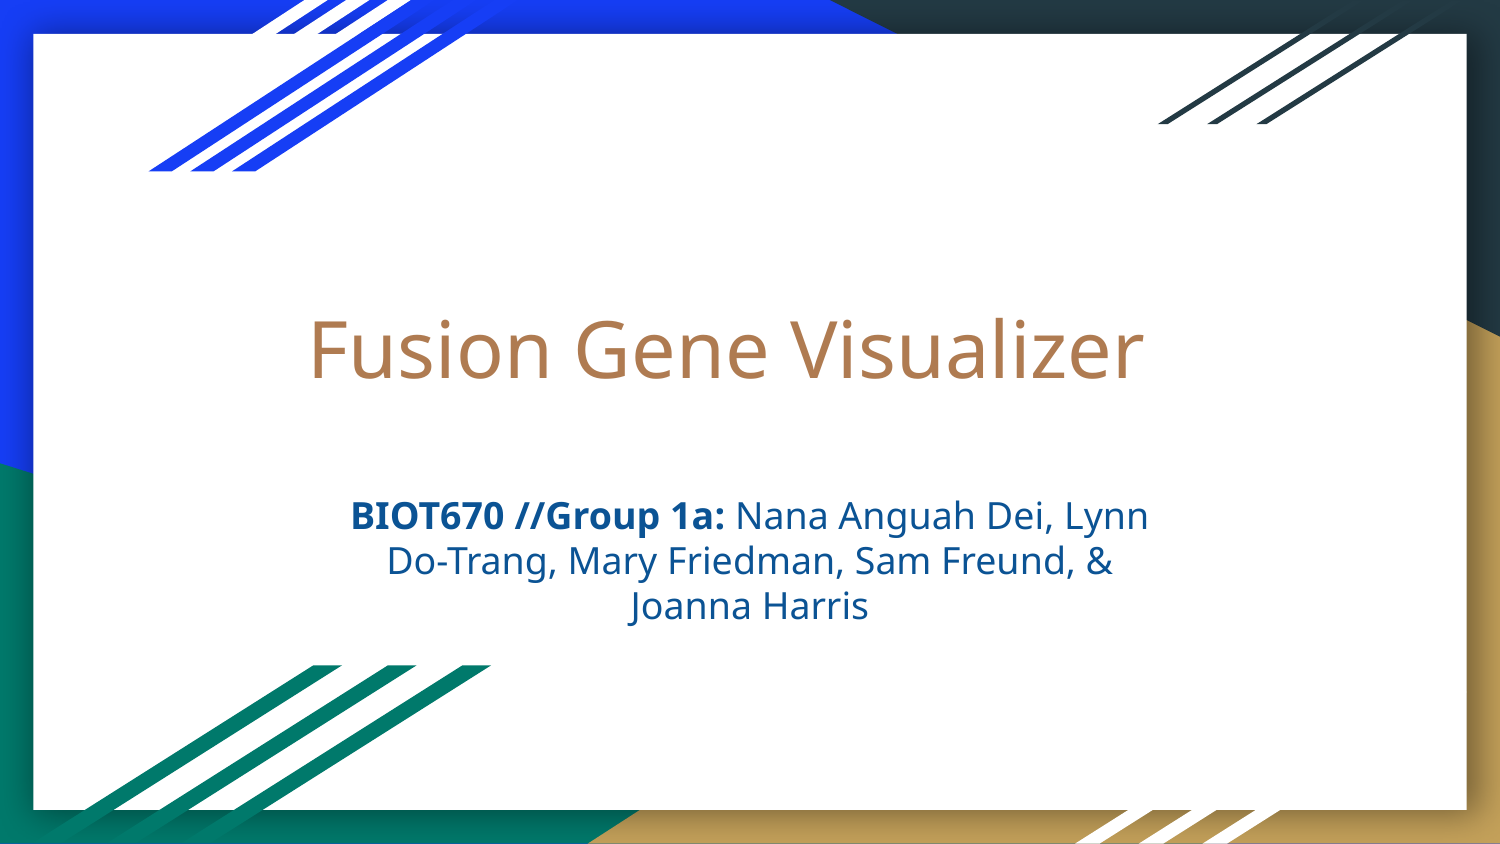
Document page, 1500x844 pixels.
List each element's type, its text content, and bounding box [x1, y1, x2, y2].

title Fusion Gene Visualizer [287, 228, 1167, 466]
subtitle BIOT670 //Group 1a: Nana Anguah Dei, Lynn Do-Trang, Mary Friedman, Sam Freund, & Joanna Harris [310, 476, 1190, 563]
